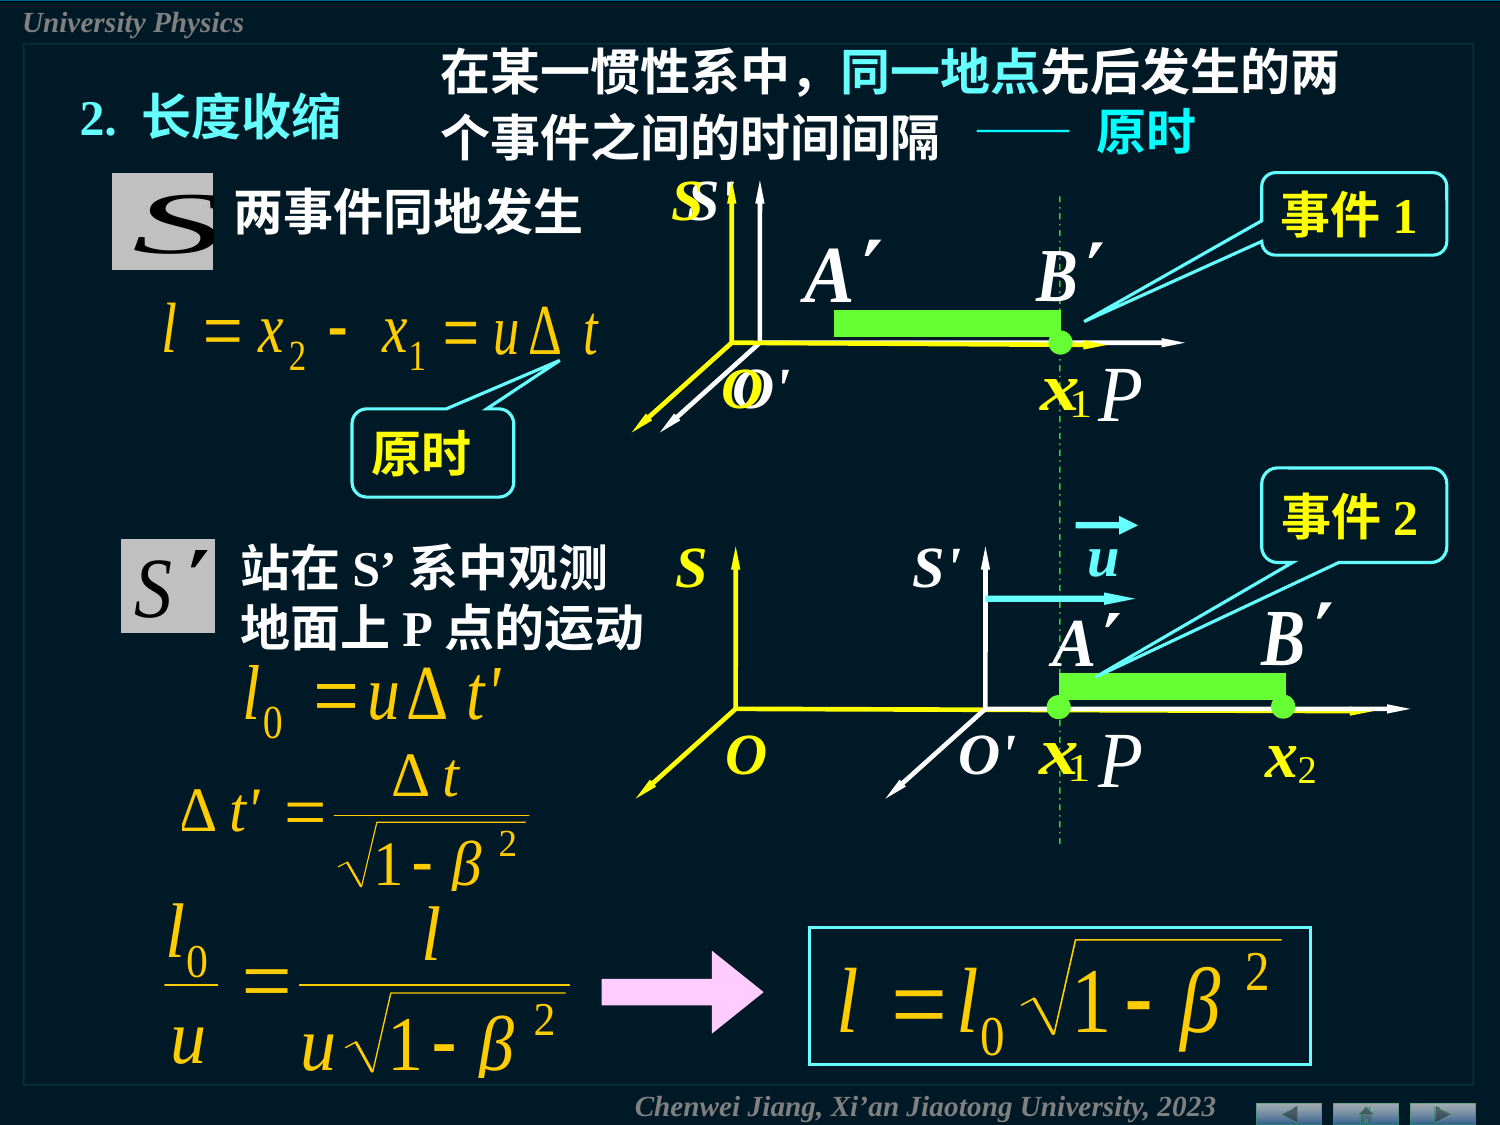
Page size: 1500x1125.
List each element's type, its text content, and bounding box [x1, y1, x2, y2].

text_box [810, 929, 1310, 1063]
text_box 事件2 [1261, 467, 1447, 563]
text_box —— 原时 [921, 92, 1248, 168]
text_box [1108, 154, 1186, 433]
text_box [1023, 695, 1094, 794]
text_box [120, 538, 215, 634]
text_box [631, 154, 1107, 433]
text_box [635, 521, 880, 799]
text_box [436, 303, 609, 361]
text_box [1092, 361, 1149, 426]
text_box 两事件同地发生 [218, 172, 626, 248]
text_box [1249, 695, 1326, 796]
text_box 在某一惯性系中，同一地点先后发生的两个事件之间的时间间隔 [425, 27, 1371, 174]
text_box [1092, 727, 1149, 792]
text_box [602, 952, 763, 1032]
text_box 原时 [352, 369, 547, 498]
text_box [159, 291, 431, 374]
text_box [885, 510, 1411, 799]
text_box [159, 890, 574, 1078]
text_box 站在S’系中观测地面上P点的运动 [225, 529, 630, 664]
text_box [182, 740, 533, 889]
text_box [1024, 330, 1096, 429]
text_box 事件1 [1191, 172, 1447, 274]
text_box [240, 651, 513, 739]
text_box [111, 172, 214, 271]
text_box 2. 长度收缩 [64, 78, 425, 153]
